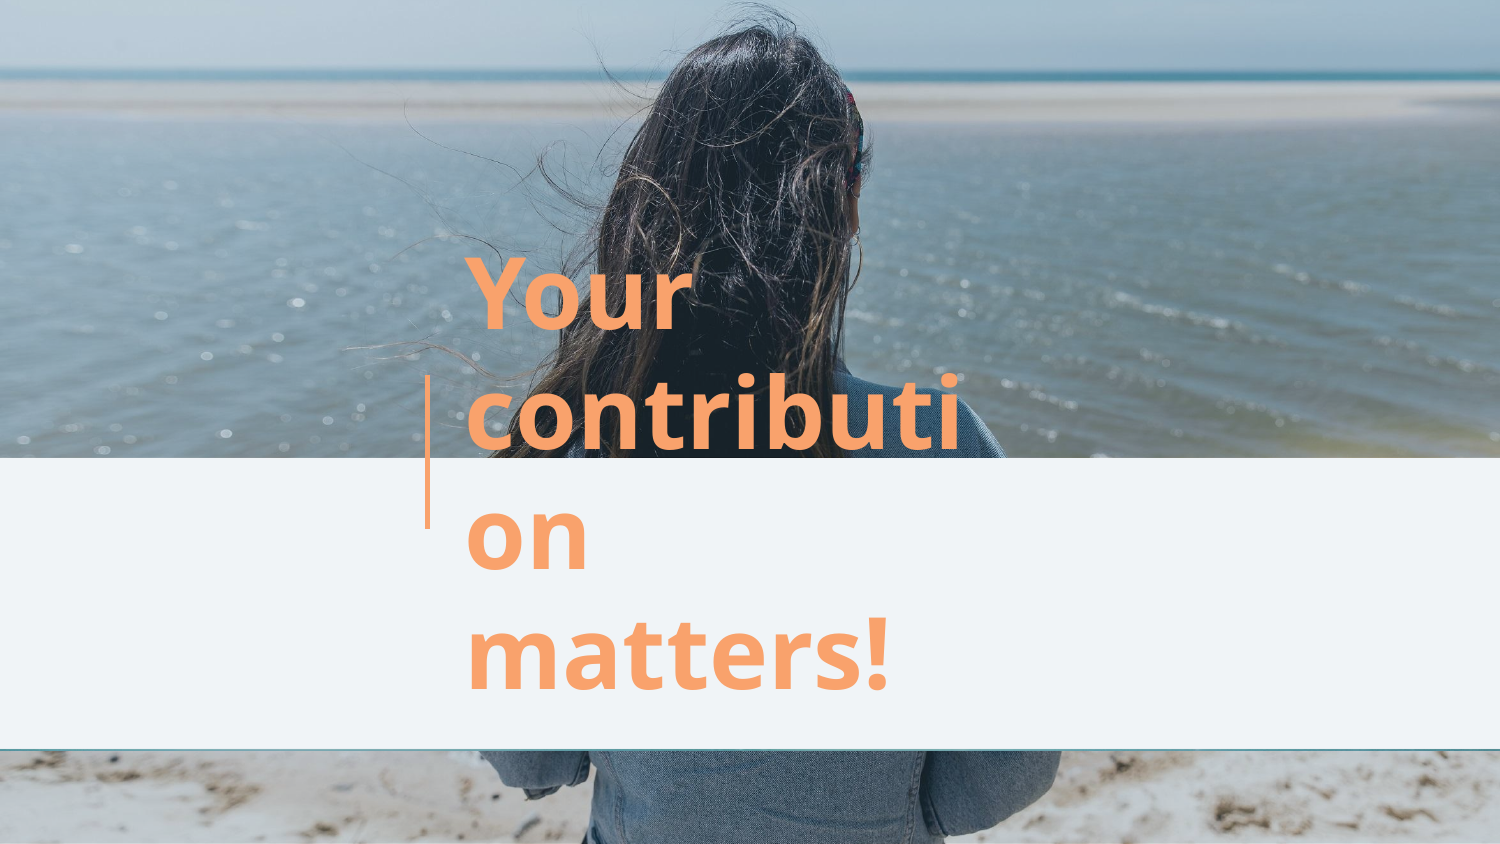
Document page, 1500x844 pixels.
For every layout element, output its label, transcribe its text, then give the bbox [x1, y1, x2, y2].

picture [0, 0, 1500, 458]
title Your contribution matters! [449, 629, 990, 725]
picture [0, 749, 1500, 844]
